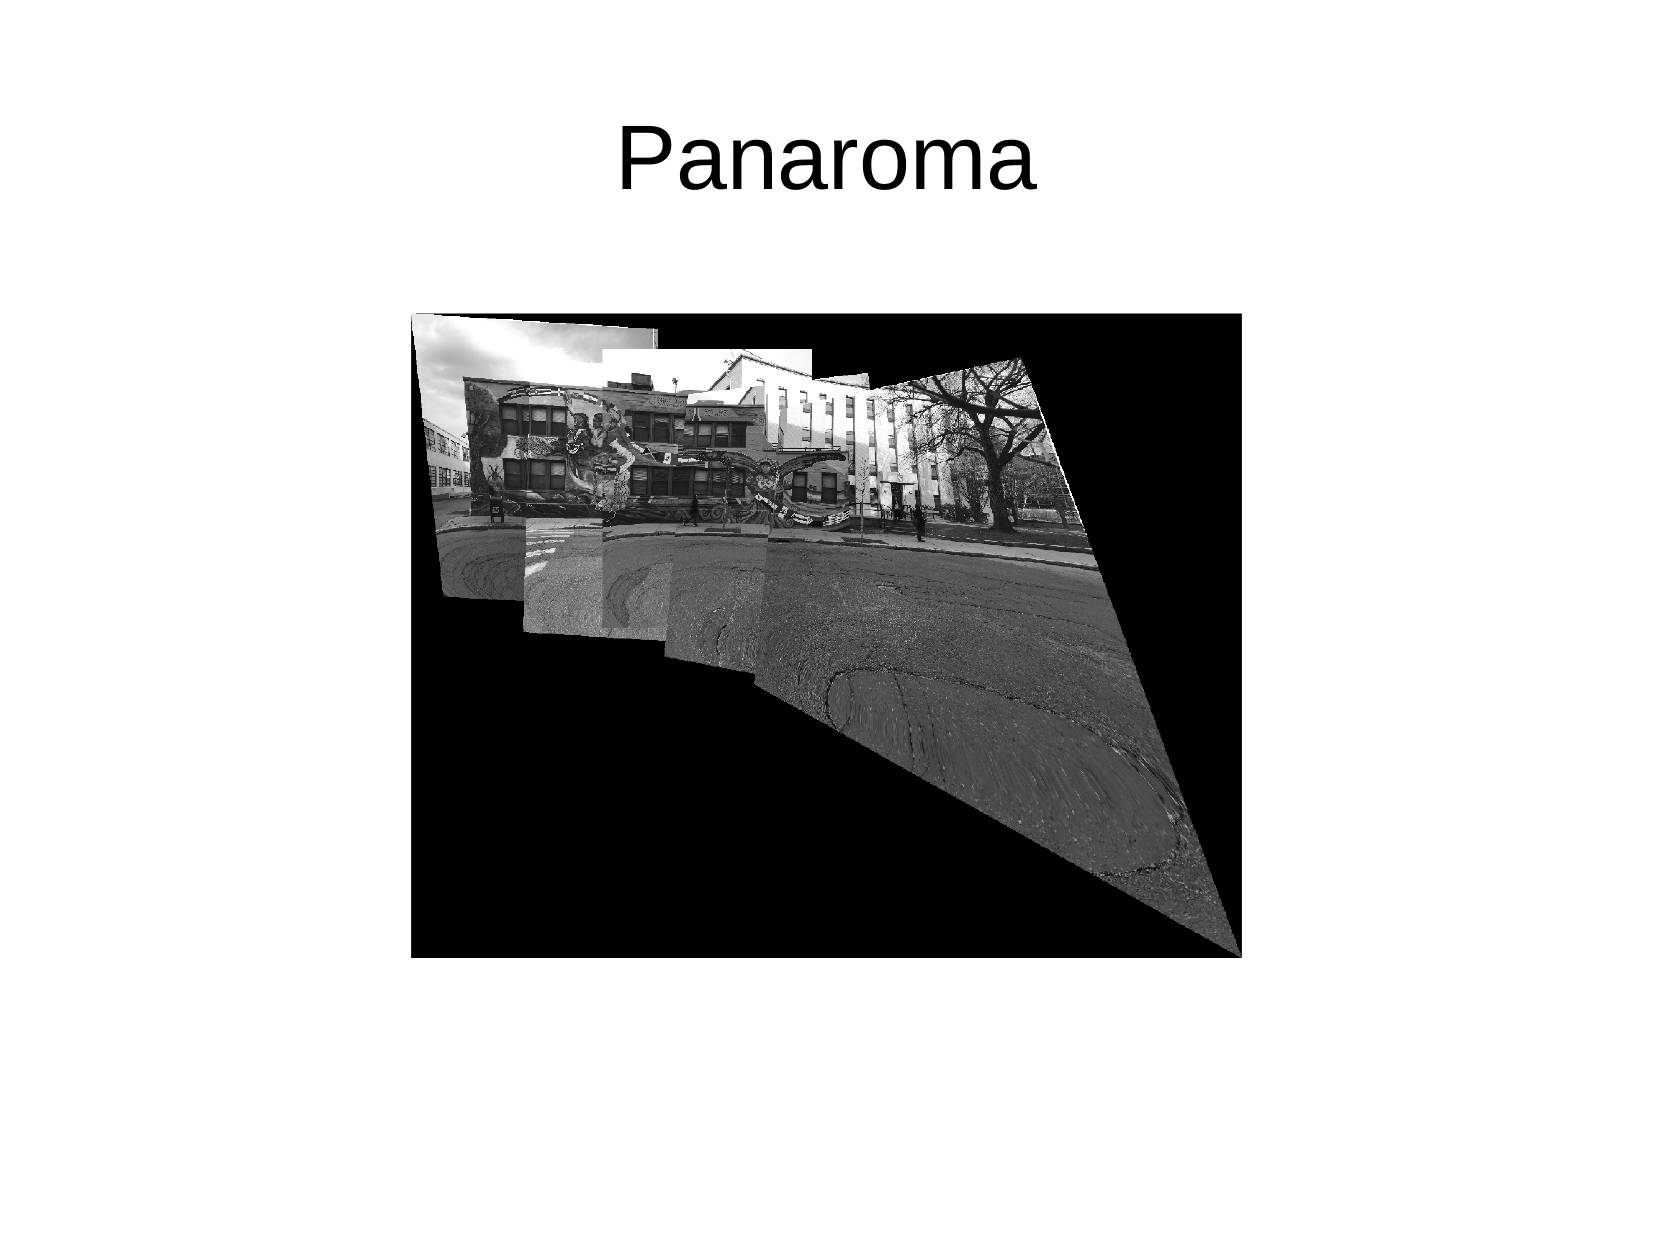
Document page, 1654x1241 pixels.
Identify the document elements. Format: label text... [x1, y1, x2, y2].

picture [331, 289, 1322, 1010]
text_box Panaroma [82, 49, 1571, 257]
